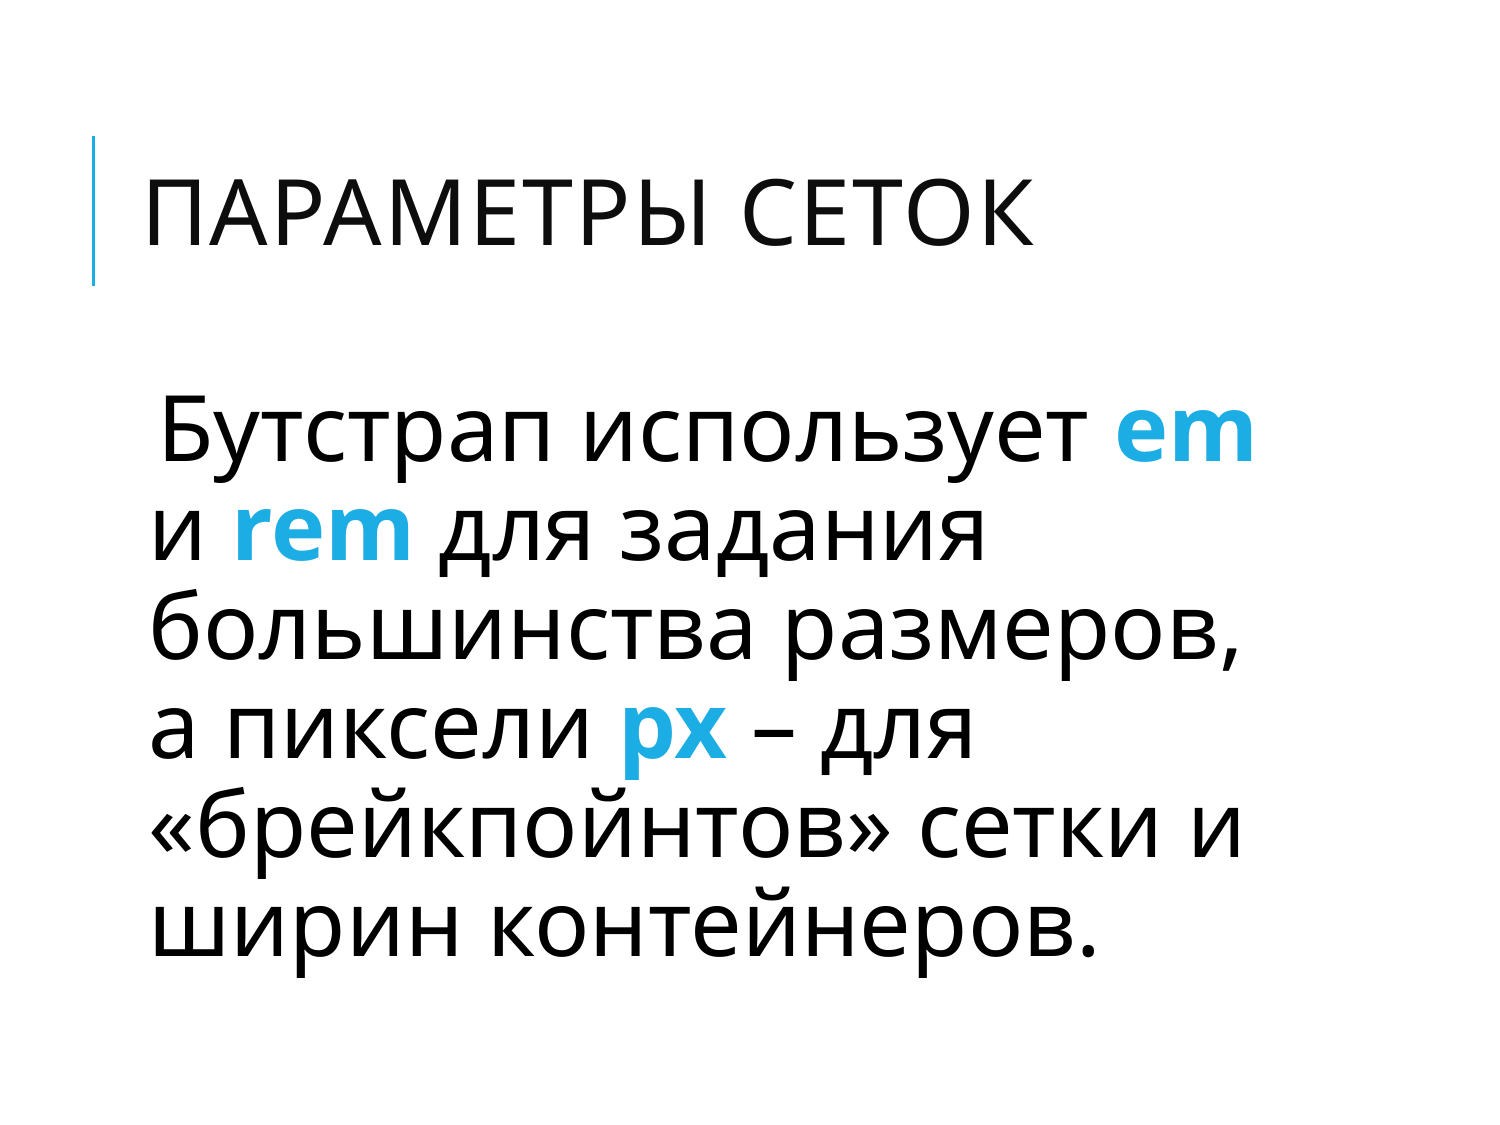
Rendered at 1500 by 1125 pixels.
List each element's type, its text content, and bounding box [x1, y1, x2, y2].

title Параметры сеток [126, 96, 1322, 342]
list Бутстрап использует em и rem для задания большинства размеров, а пиксели px – для «брейкпойнтов» сетки и ширин контейнеров. [126, 375, 1322, 1035]
